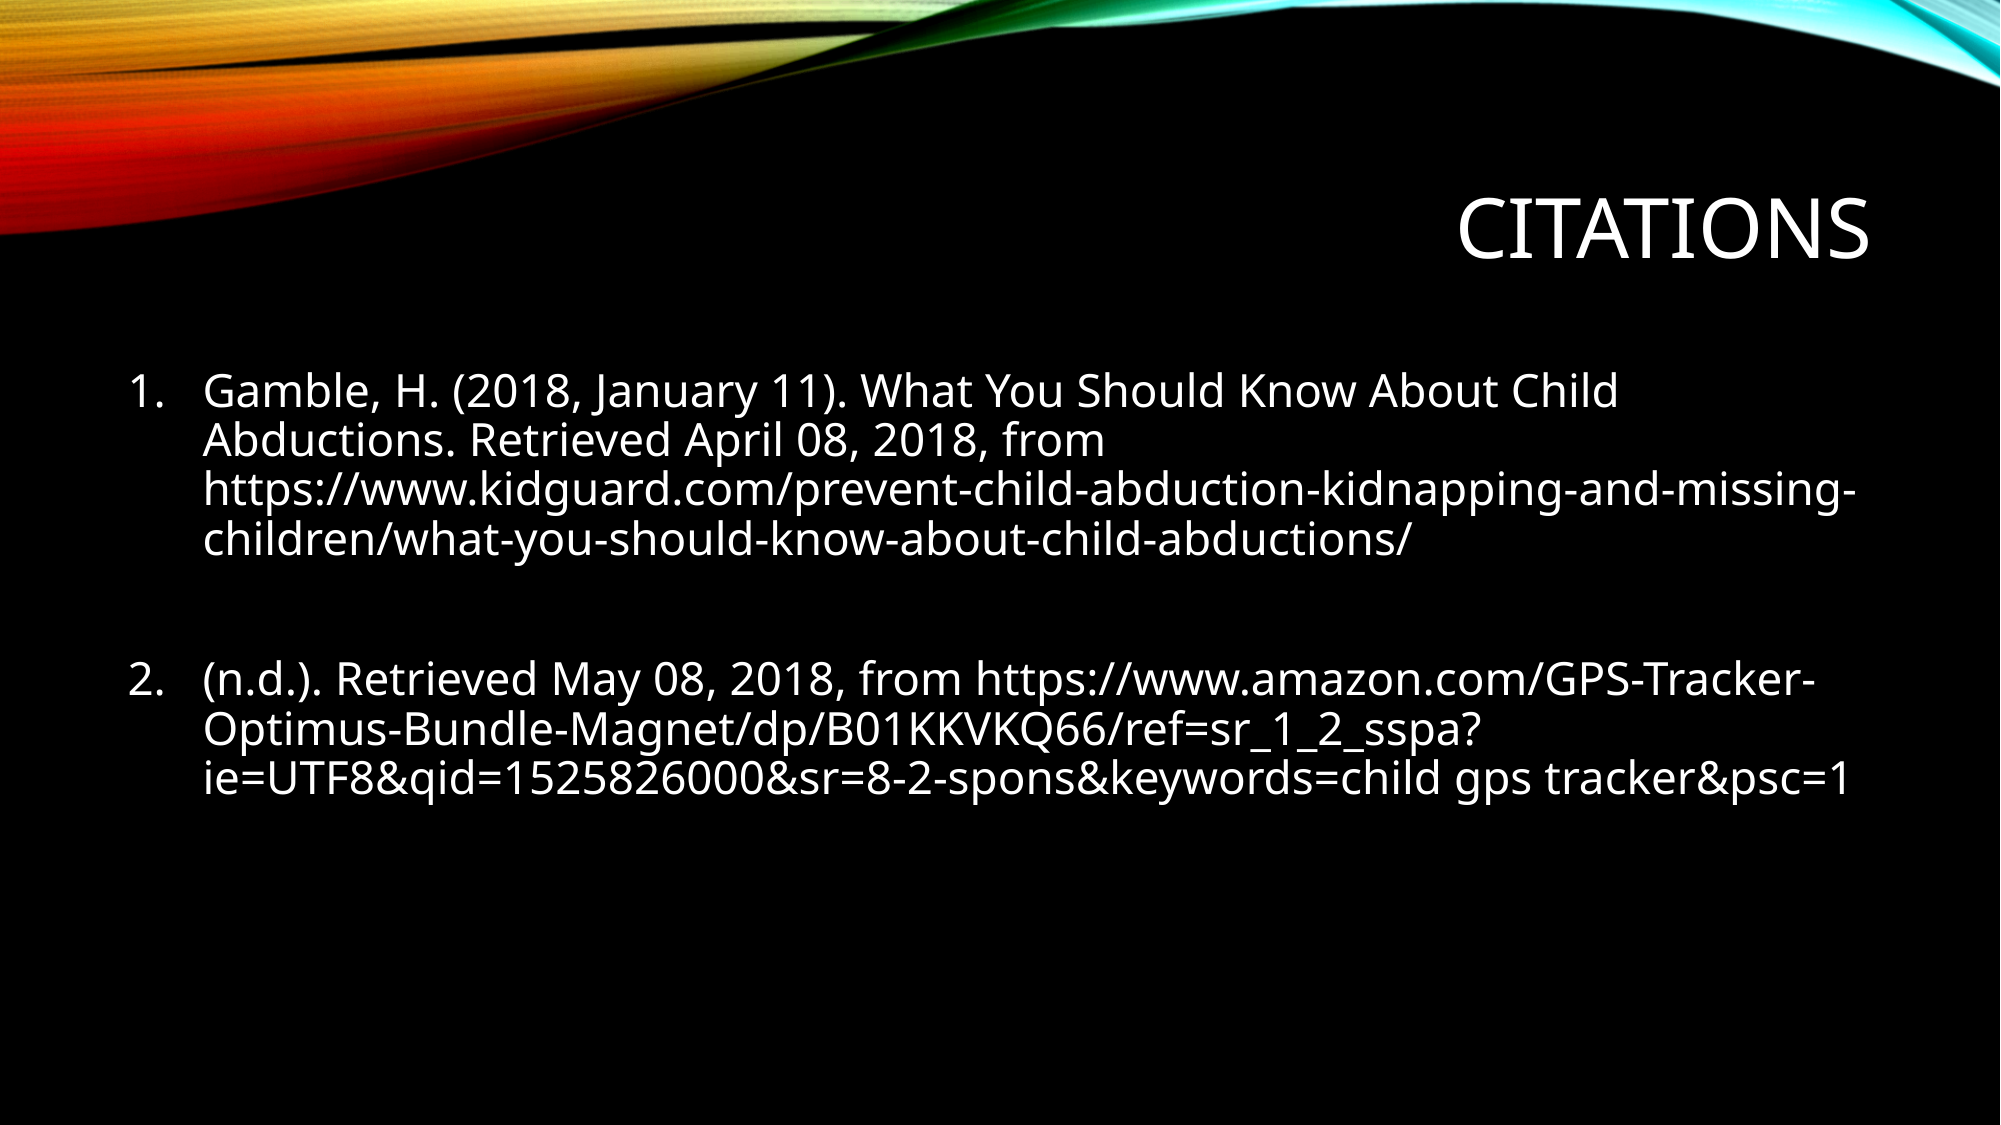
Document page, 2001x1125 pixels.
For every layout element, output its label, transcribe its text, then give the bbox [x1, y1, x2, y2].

title Citations [474, 125, 1888, 338]
picture [0, 0, 2000, 237]
list Gamble, H. (2018, January 11). What You Should Know About Child Abductions. Retrieved April 08, 2018, from https://www.kidguard.com/prevent-child-abduction-kidnapping-and-missing-children/what-you-should-know-about-child-abductions/ (n.d.). Retrieved May 08, 2018, from https://www.amazon.com/GPS-Tracker-Optimus-Bundle-Magnet/dp/B01KKVKQ66/ref=sr_1_2_sspa?ie=UTF8&qid=1525826000&sr=8-2-spons&keywords=child gps tracker&psc=1 [112, 360, 1888, 1021]
